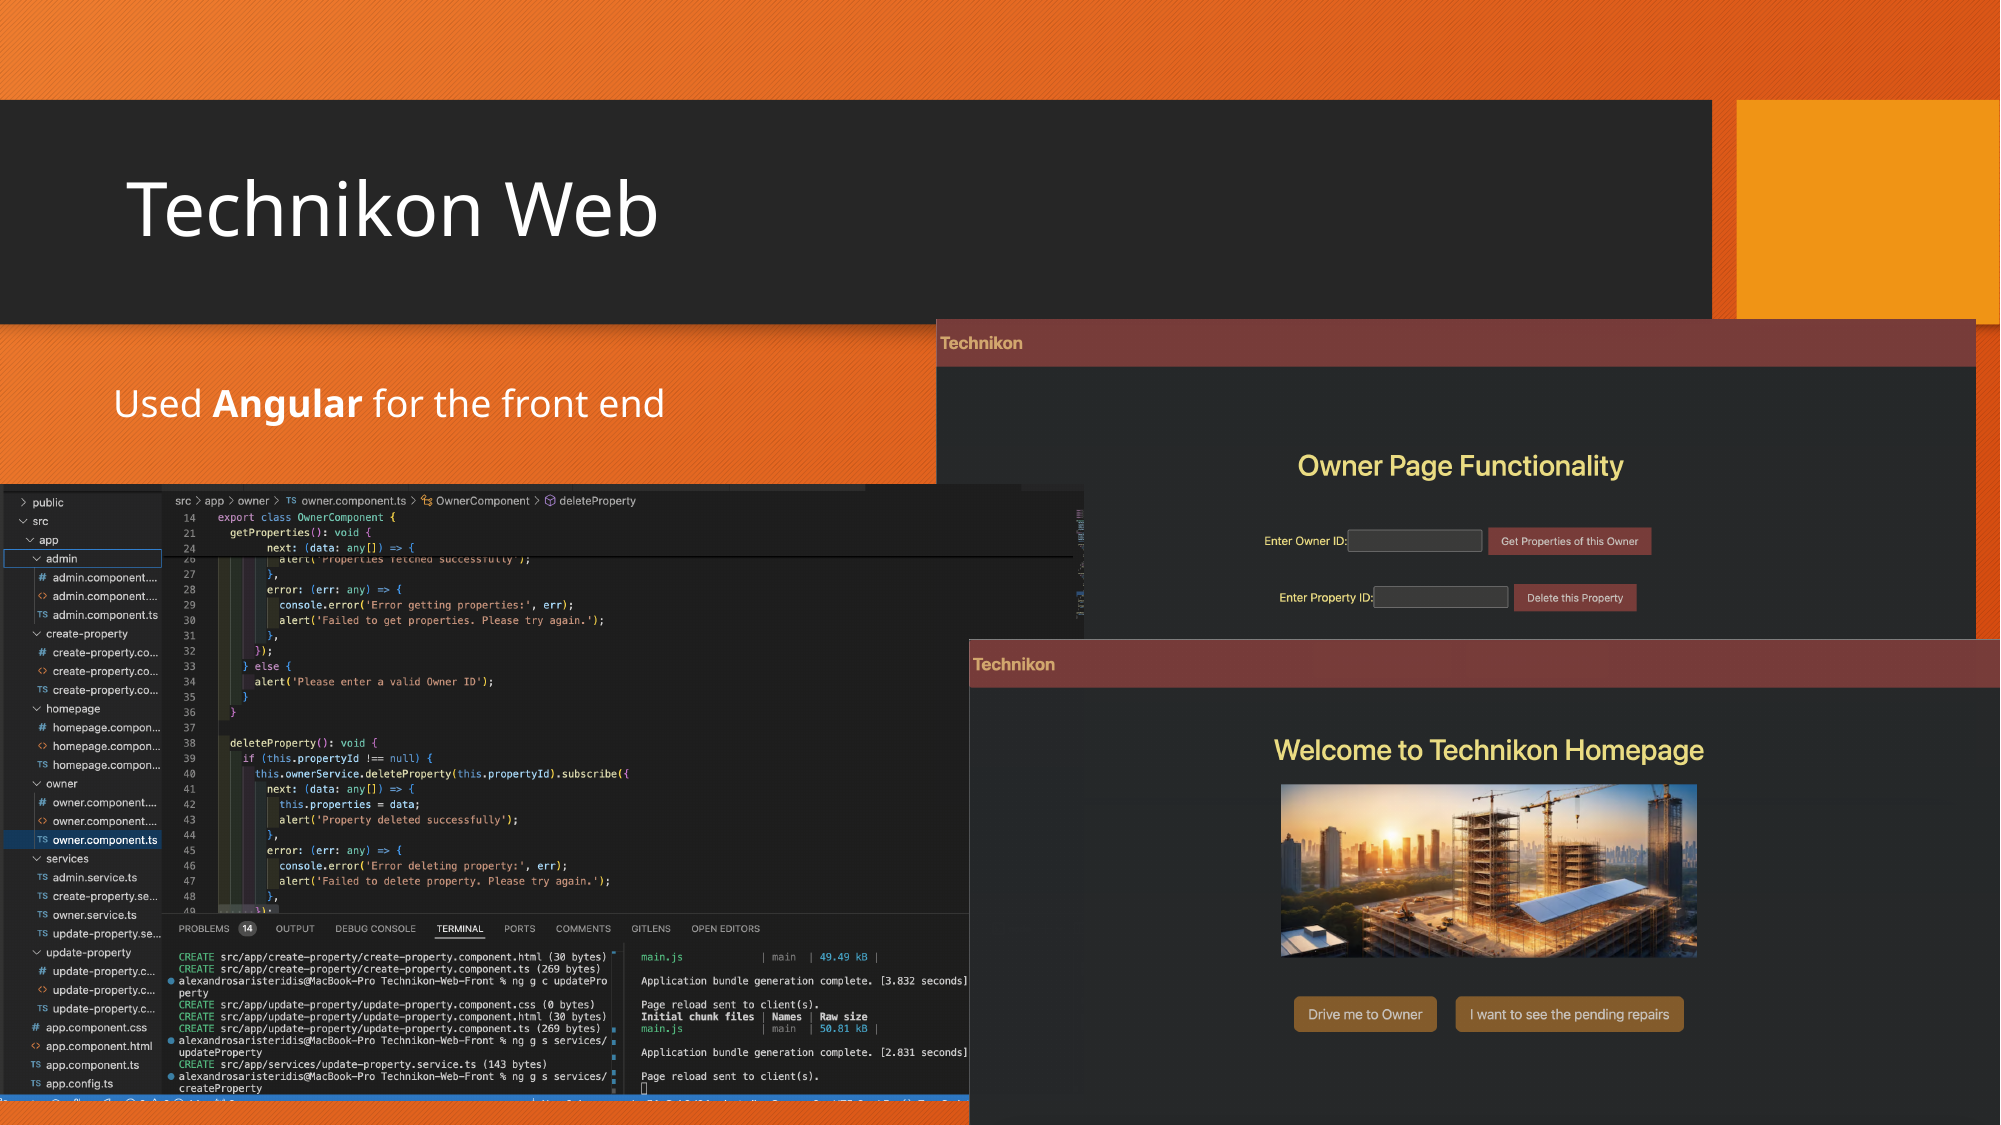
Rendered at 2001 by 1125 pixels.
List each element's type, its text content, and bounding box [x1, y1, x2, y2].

picture [0, 319, 2000, 1101]
text_box Used Angular for the front end [98, 372, 681, 432]
title Technikon Web [111, 123, 1689, 301]
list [969, 639, 2000, 1125]
